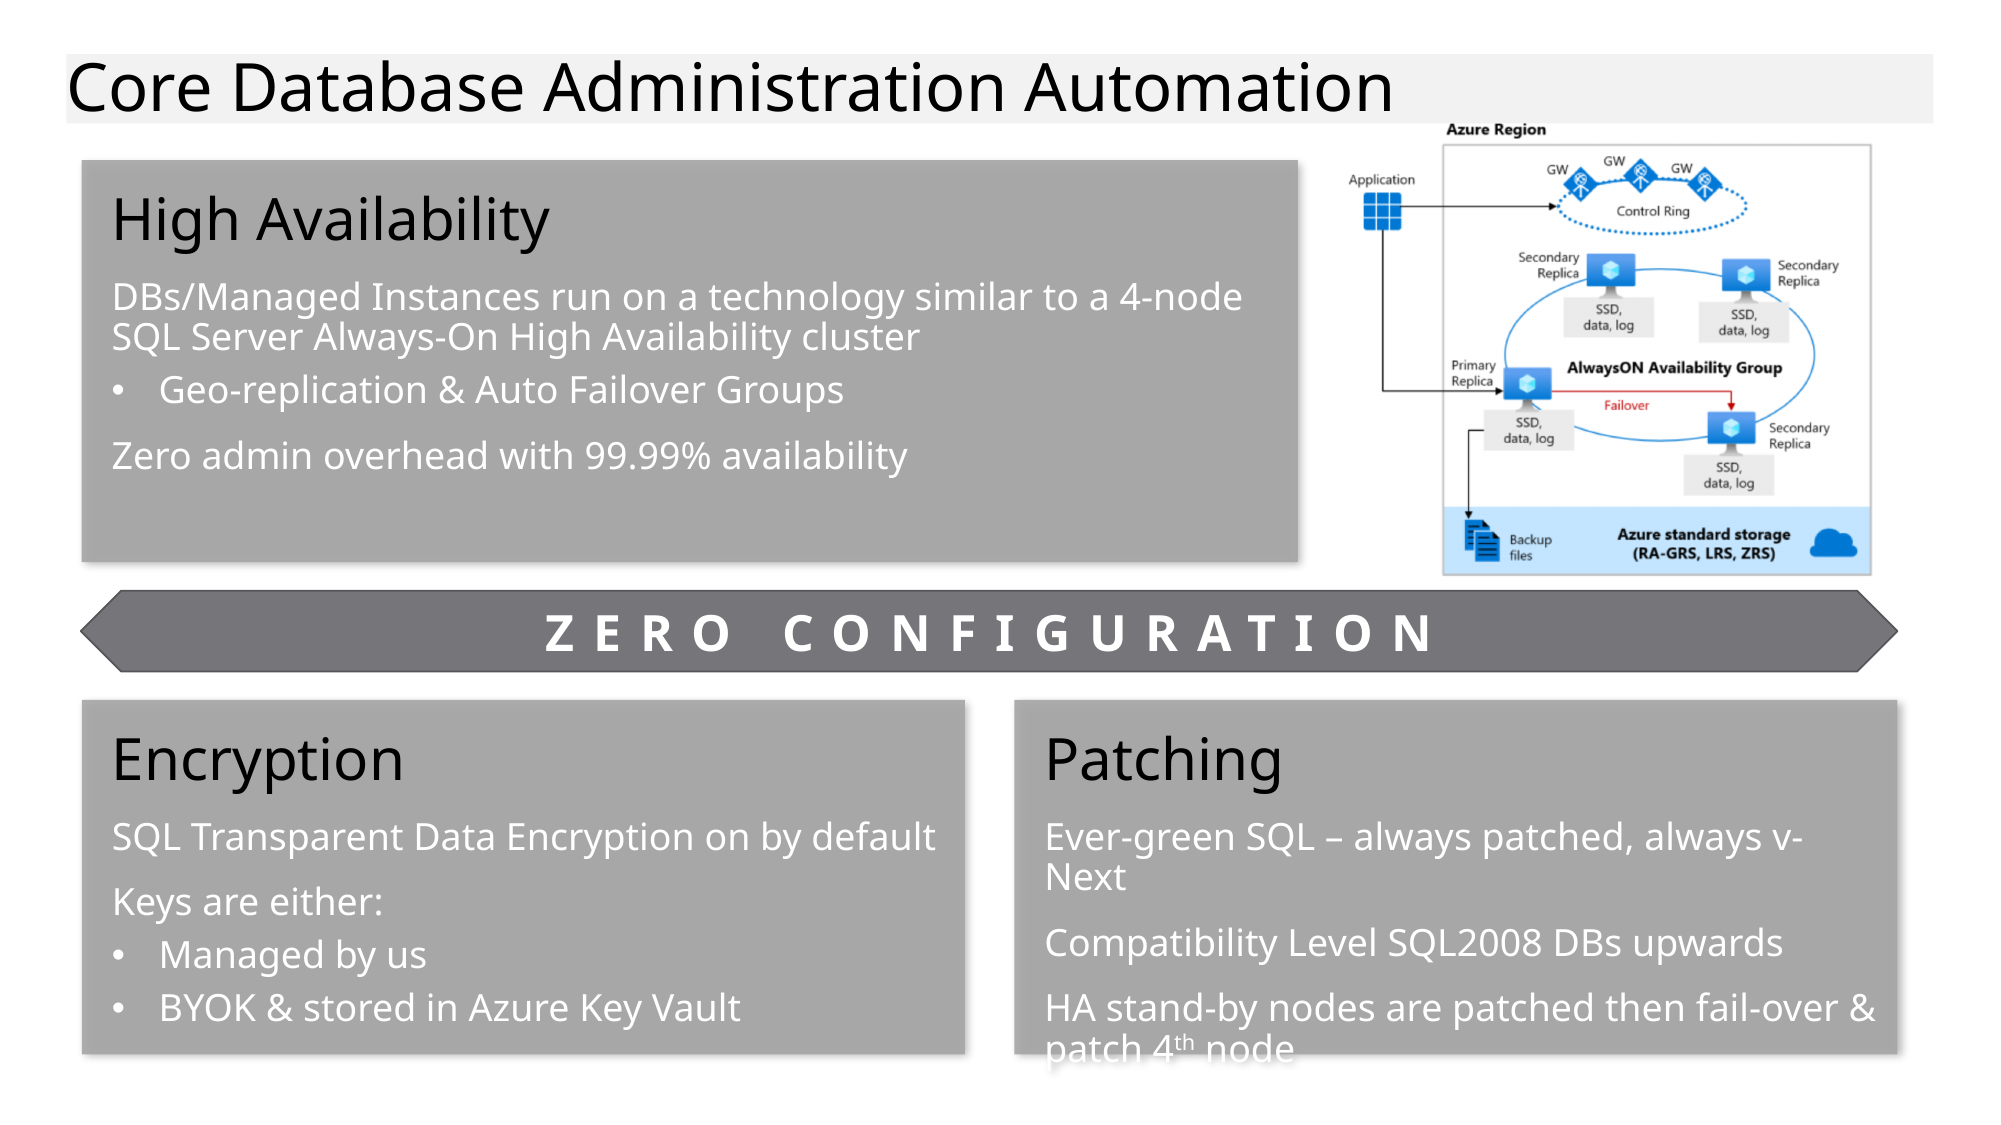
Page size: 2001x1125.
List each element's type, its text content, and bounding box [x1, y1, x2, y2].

picture [1345, 108, 1898, 591]
text_box Encryption SQL Transparent Data Encryption on by default Keys are either: Managed by us BYOK & stored in Azure Key Vault [81, 699, 966, 1055]
text_box Core Database Administration Automation [66, 54, 1934, 124]
text_box High Availability DBs/Managed Instances run on a technology similar to a 4-node SQL Server Always-On High Availability cluster Geo-replication & Auto Failover Groups Zero admin overhead with 99.99% availability [81, 159, 1299, 563]
text_box ZERO CONFIGURATION [80, 589, 1899, 673]
text_box Patching Ever-green SQL – always patched, always v-Next Compatibility Level SQL2008 DBs upwards HA stand-by nodes are patched then fail-over & patch 4th node [1013, 699, 1898, 1055]
